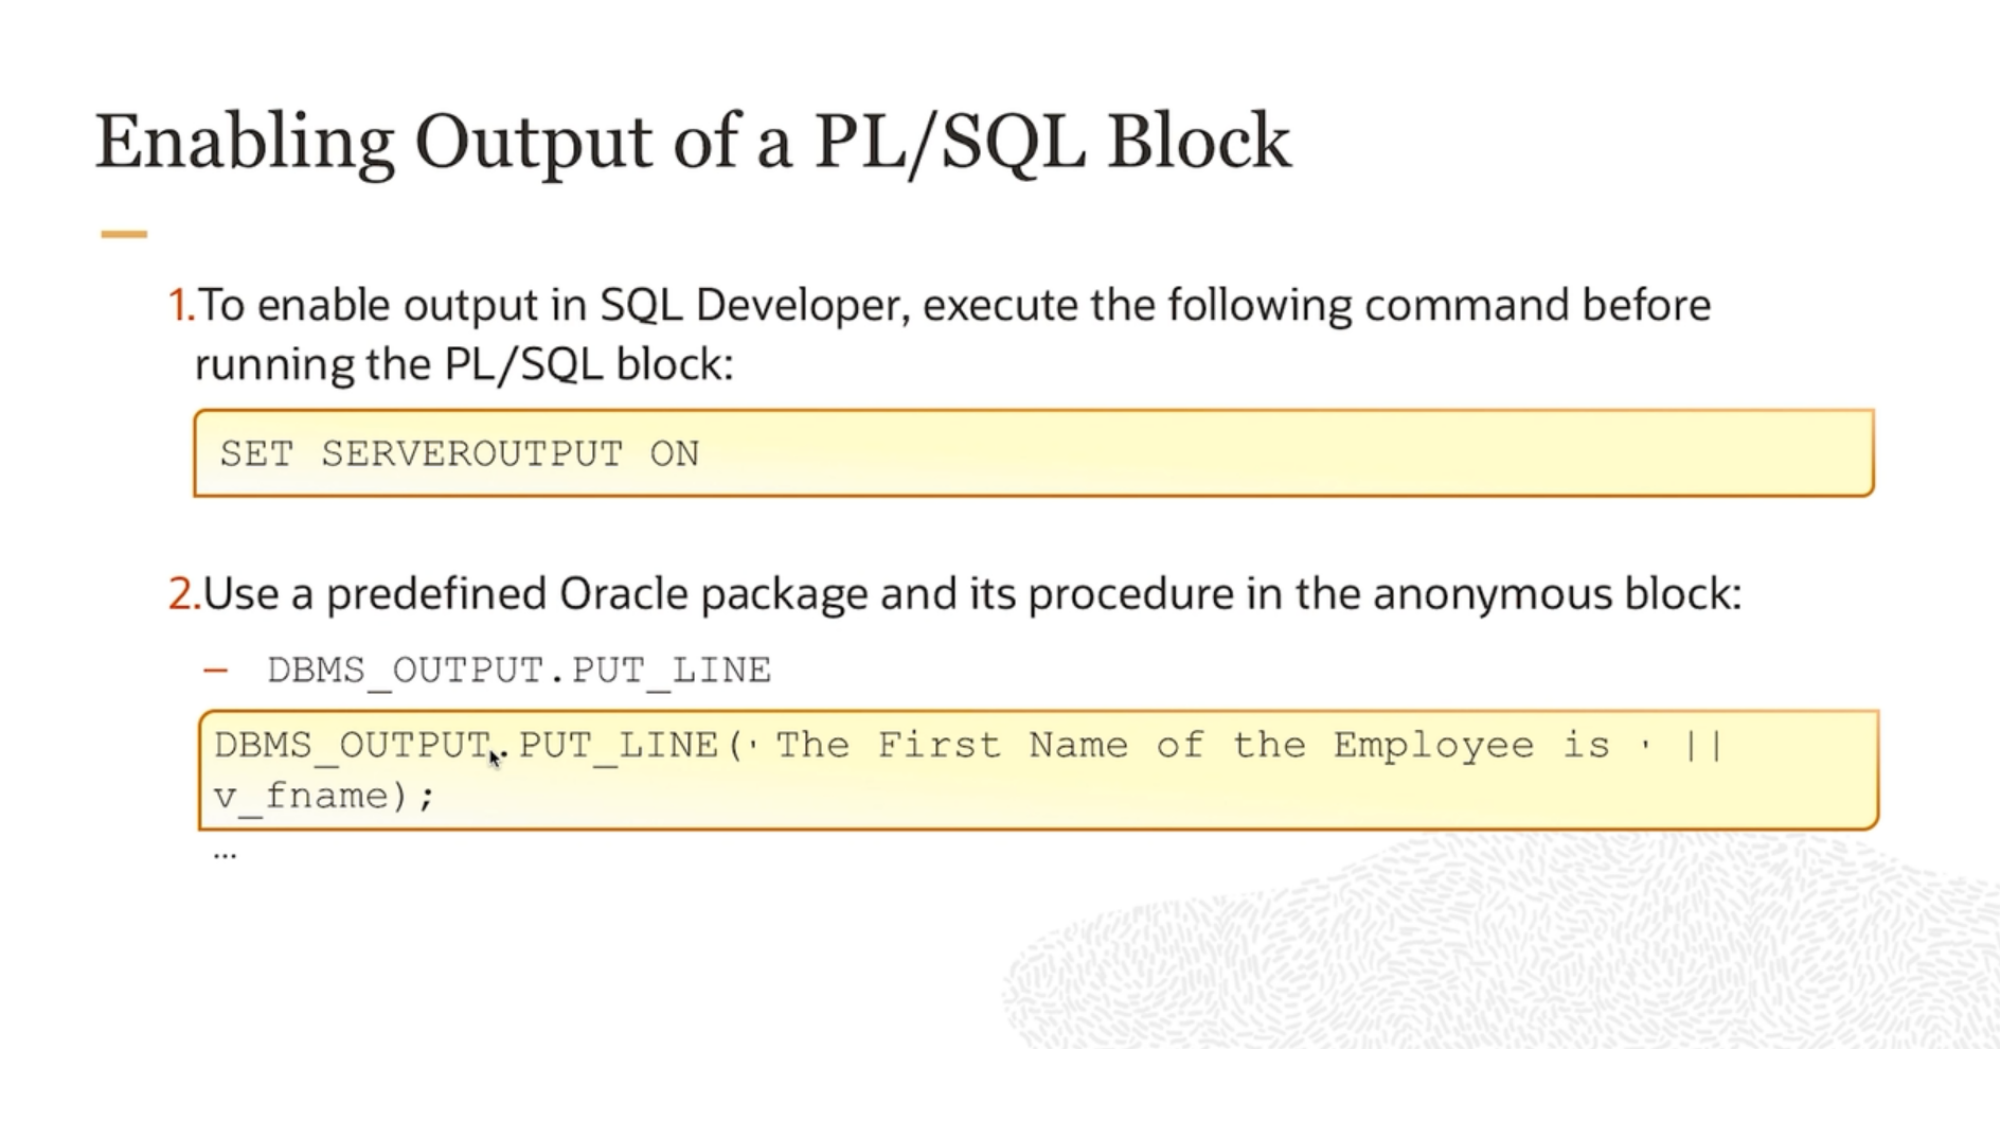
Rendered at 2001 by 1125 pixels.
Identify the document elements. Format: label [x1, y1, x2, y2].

picture [0, 76, 2000, 1049]
